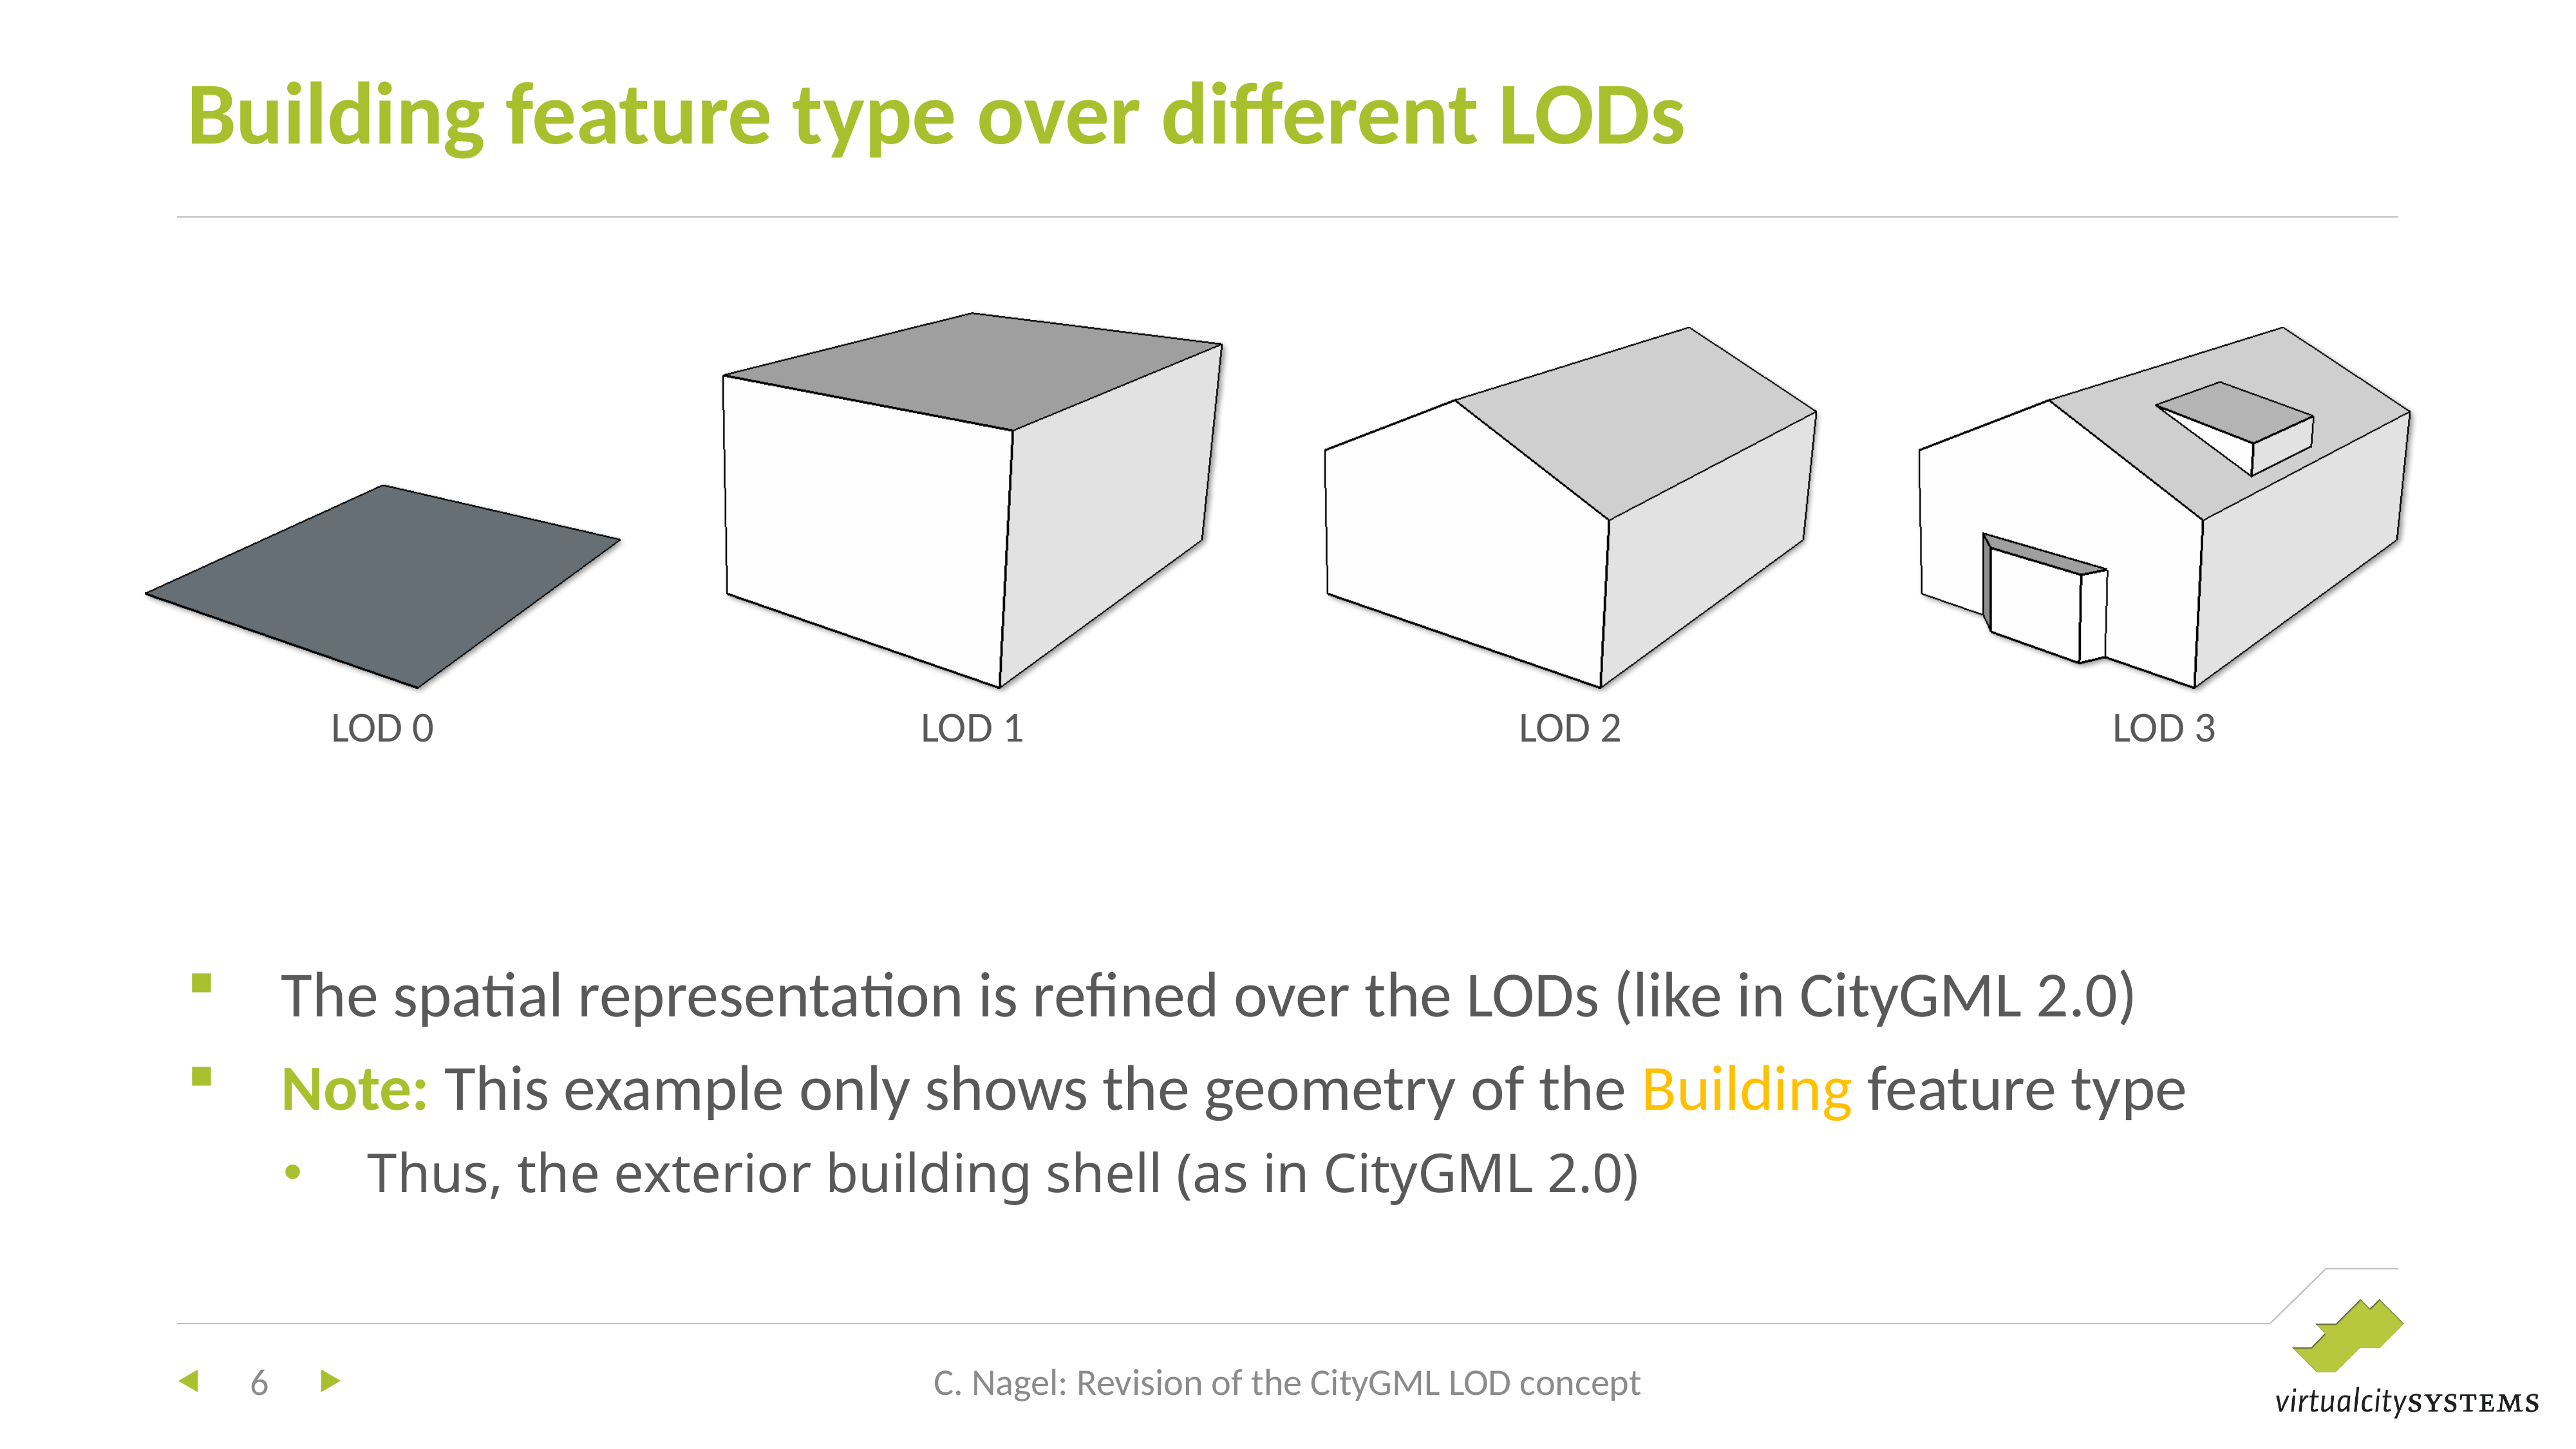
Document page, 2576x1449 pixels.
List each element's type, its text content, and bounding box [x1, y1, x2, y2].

footer C. Nagel: Revision of the CityGML LOD concept [853, 1341, 1723, 1419]
text_box LOD 1 [872, 694, 1073, 755]
picture [1918, 327, 2411, 689]
list The spatial representation is refined over the LODs (like in CityGML 2.0) Note: This example only shows the geometry of the Building feature type Thus, the exterior building shell (as in CityGML 2.0) [177, 948, 2399, 1305]
title Building feature type over different LODs [177, 37, 2399, 194]
text_box LOD 3 [2065, 694, 2264, 755]
picture [2270, 1293, 2544, 1424]
picture [722, 312, 1223, 689]
text_box LOD 2 [1471, 694, 1671, 755]
slide_number 6 [199, 1341, 320, 1419]
picture [1324, 327, 1817, 689]
picture [145, 485, 621, 689]
text_box LOD 0 [283, 694, 483, 755]
picture [2270, 1305, 2287, 1322]
